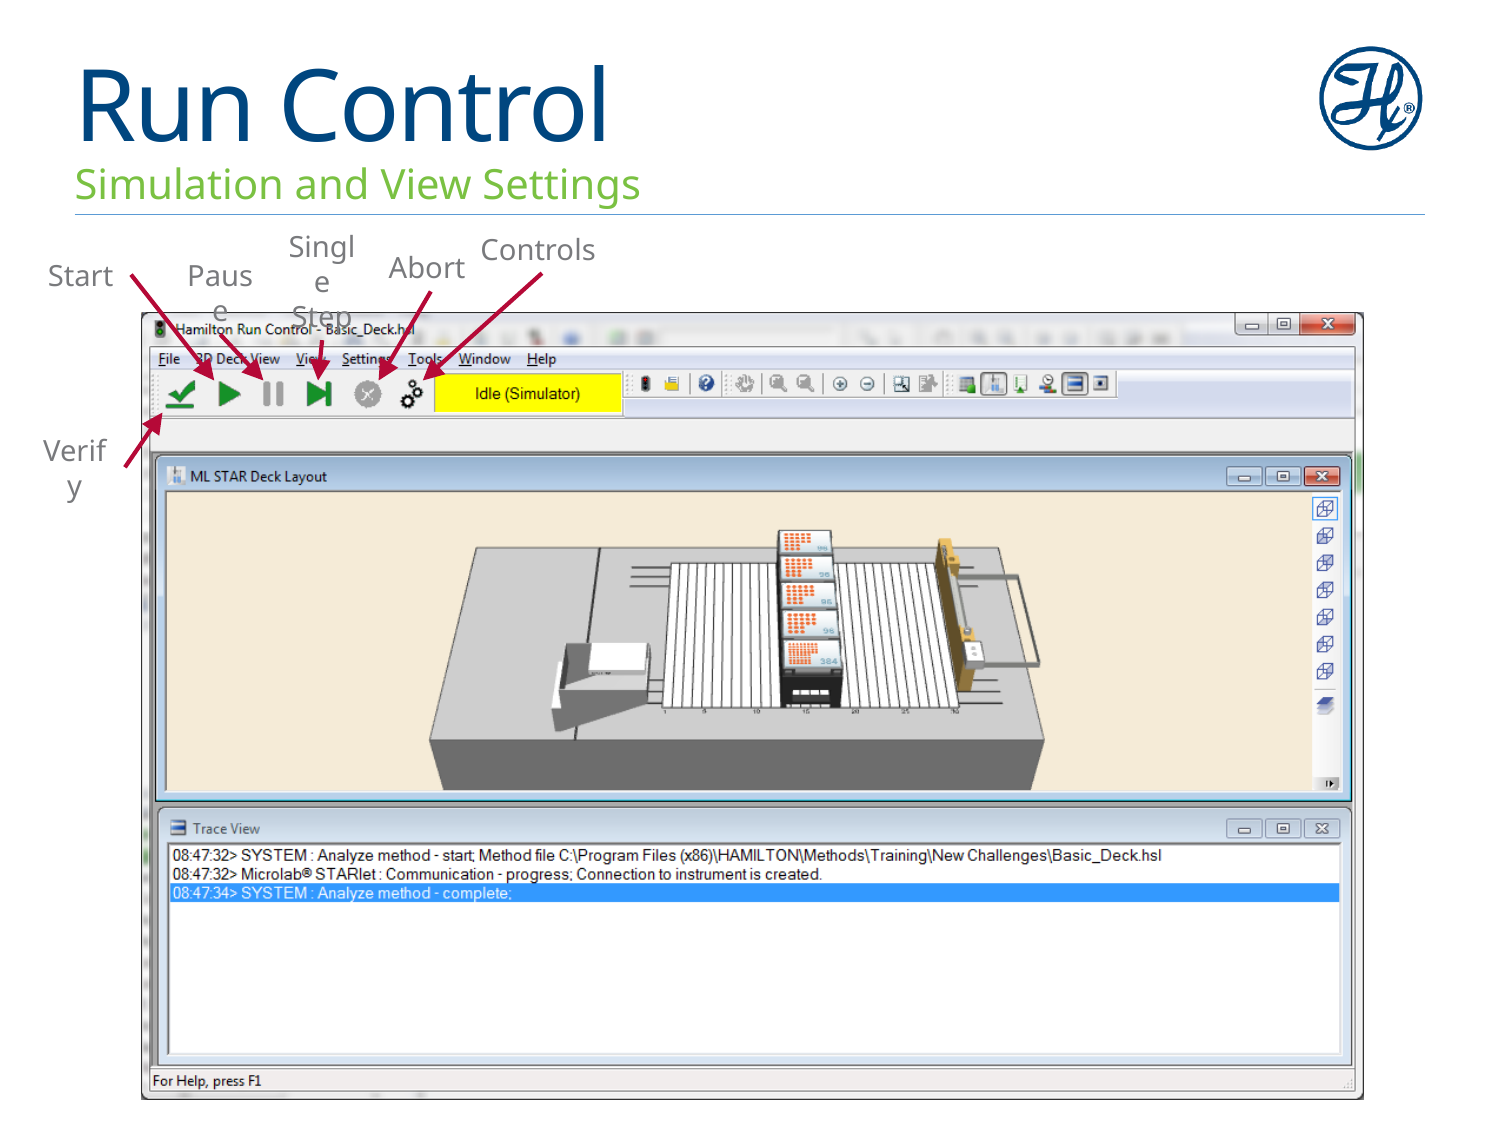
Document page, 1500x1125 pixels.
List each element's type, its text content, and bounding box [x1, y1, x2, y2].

text_box Start [30, 249, 132, 300]
title Run Control [74, 0, 1369, 155]
text_box Single Step [265, 220, 379, 312]
text_box Verify [24, 424, 125, 510]
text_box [124, 412, 163, 451]
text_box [378, 292, 431, 381]
text_box Controls [463, 223, 621, 274]
text_box Pause [165, 249, 265, 312]
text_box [220, 300, 264, 381]
text_box Abort [379, 241, 463, 292]
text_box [131, 274, 215, 381]
picture [141, 312, 1364, 1100]
picture [1369, 41, 1426, 155]
list Simulation and View Settings [74, 155, 1425, 216]
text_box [422, 273, 542, 381]
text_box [318, 306, 323, 381]
